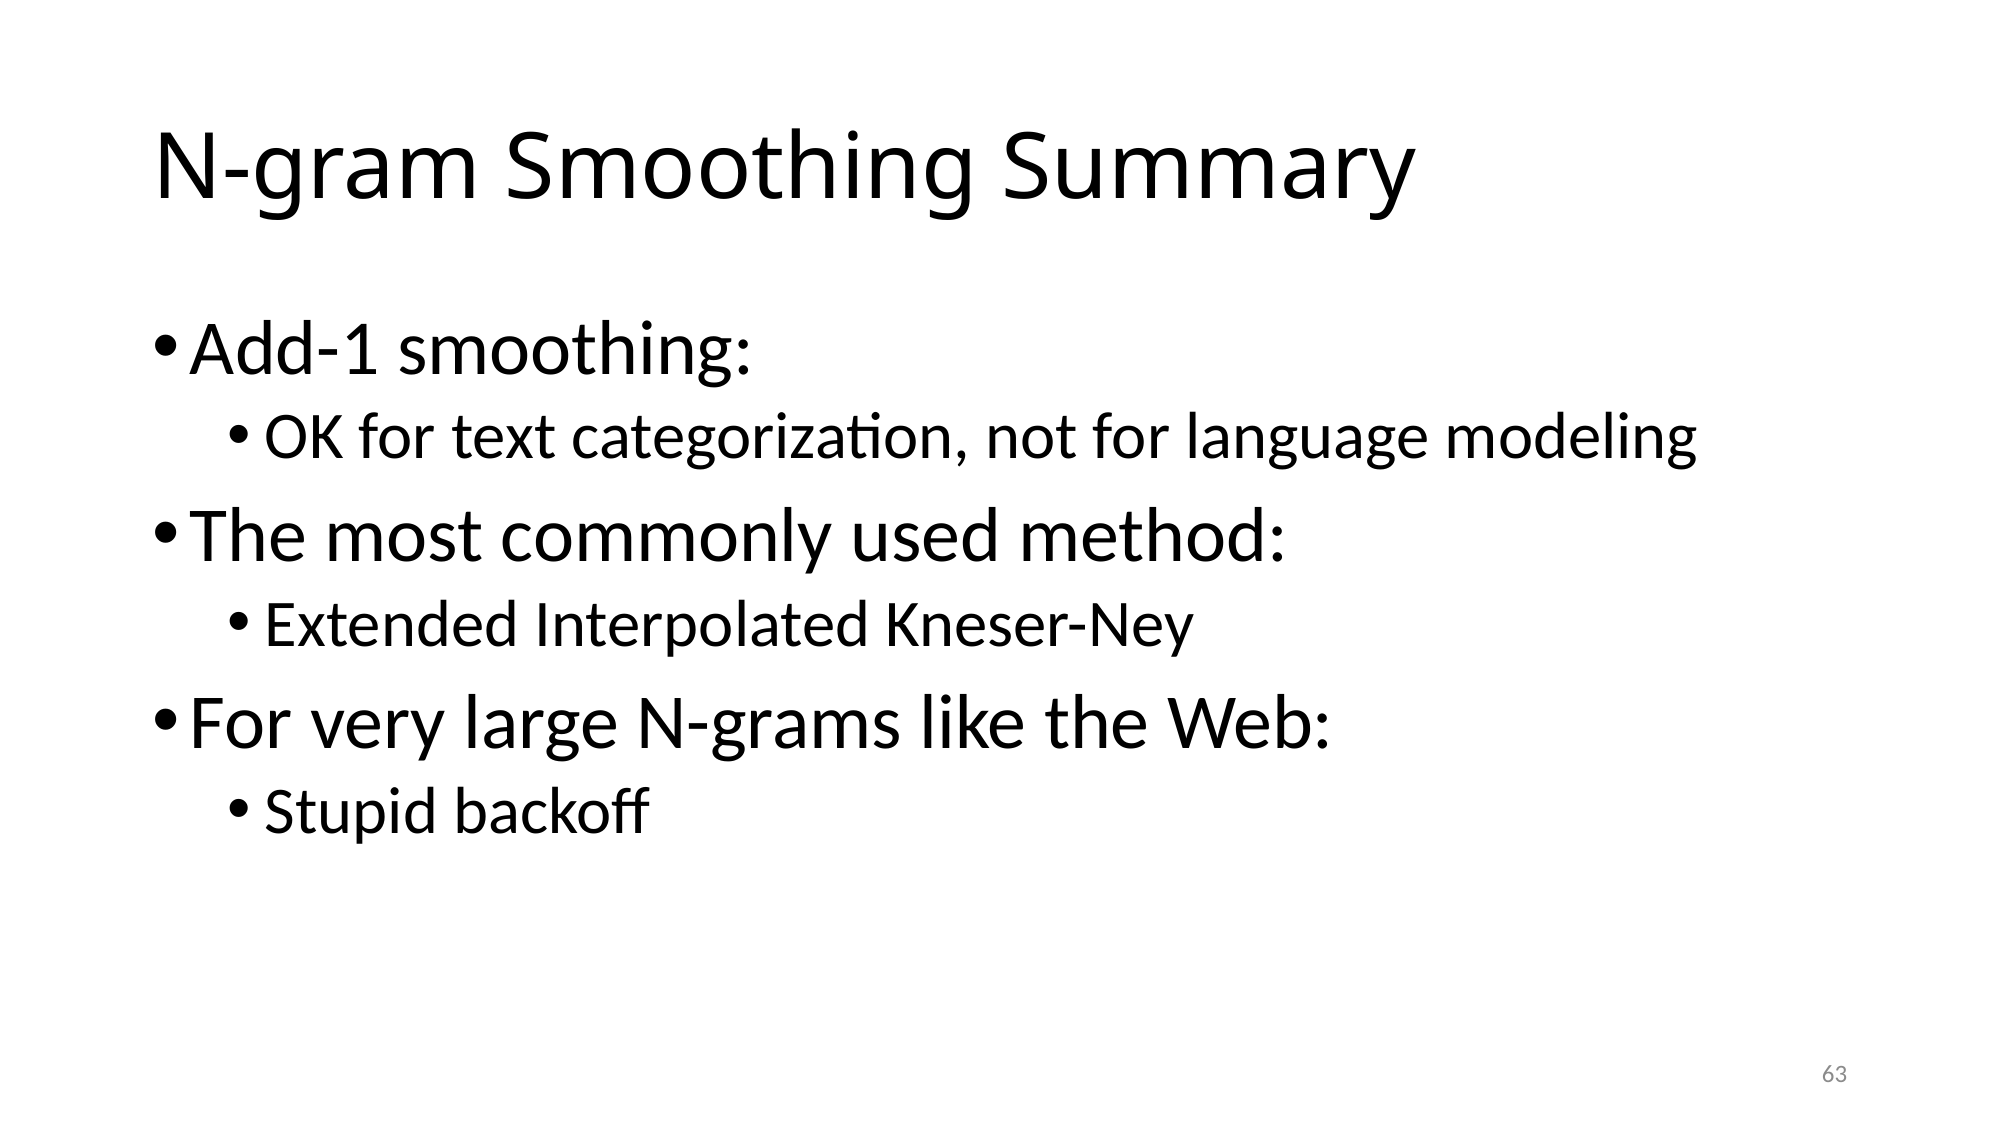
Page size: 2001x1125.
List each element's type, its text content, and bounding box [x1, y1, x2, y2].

slide_number 63 [1412, 1042, 1863, 1103]
title N-gram Smoothing Summary [137, 59, 1863, 278]
list Add-1 smoothing: OK for text categorization, not for language modeling The most commonly used method: Extended Interpolated Kneser-Ney For very large N-grams like the Web: Stupid backoff [137, 299, 1863, 1014]
